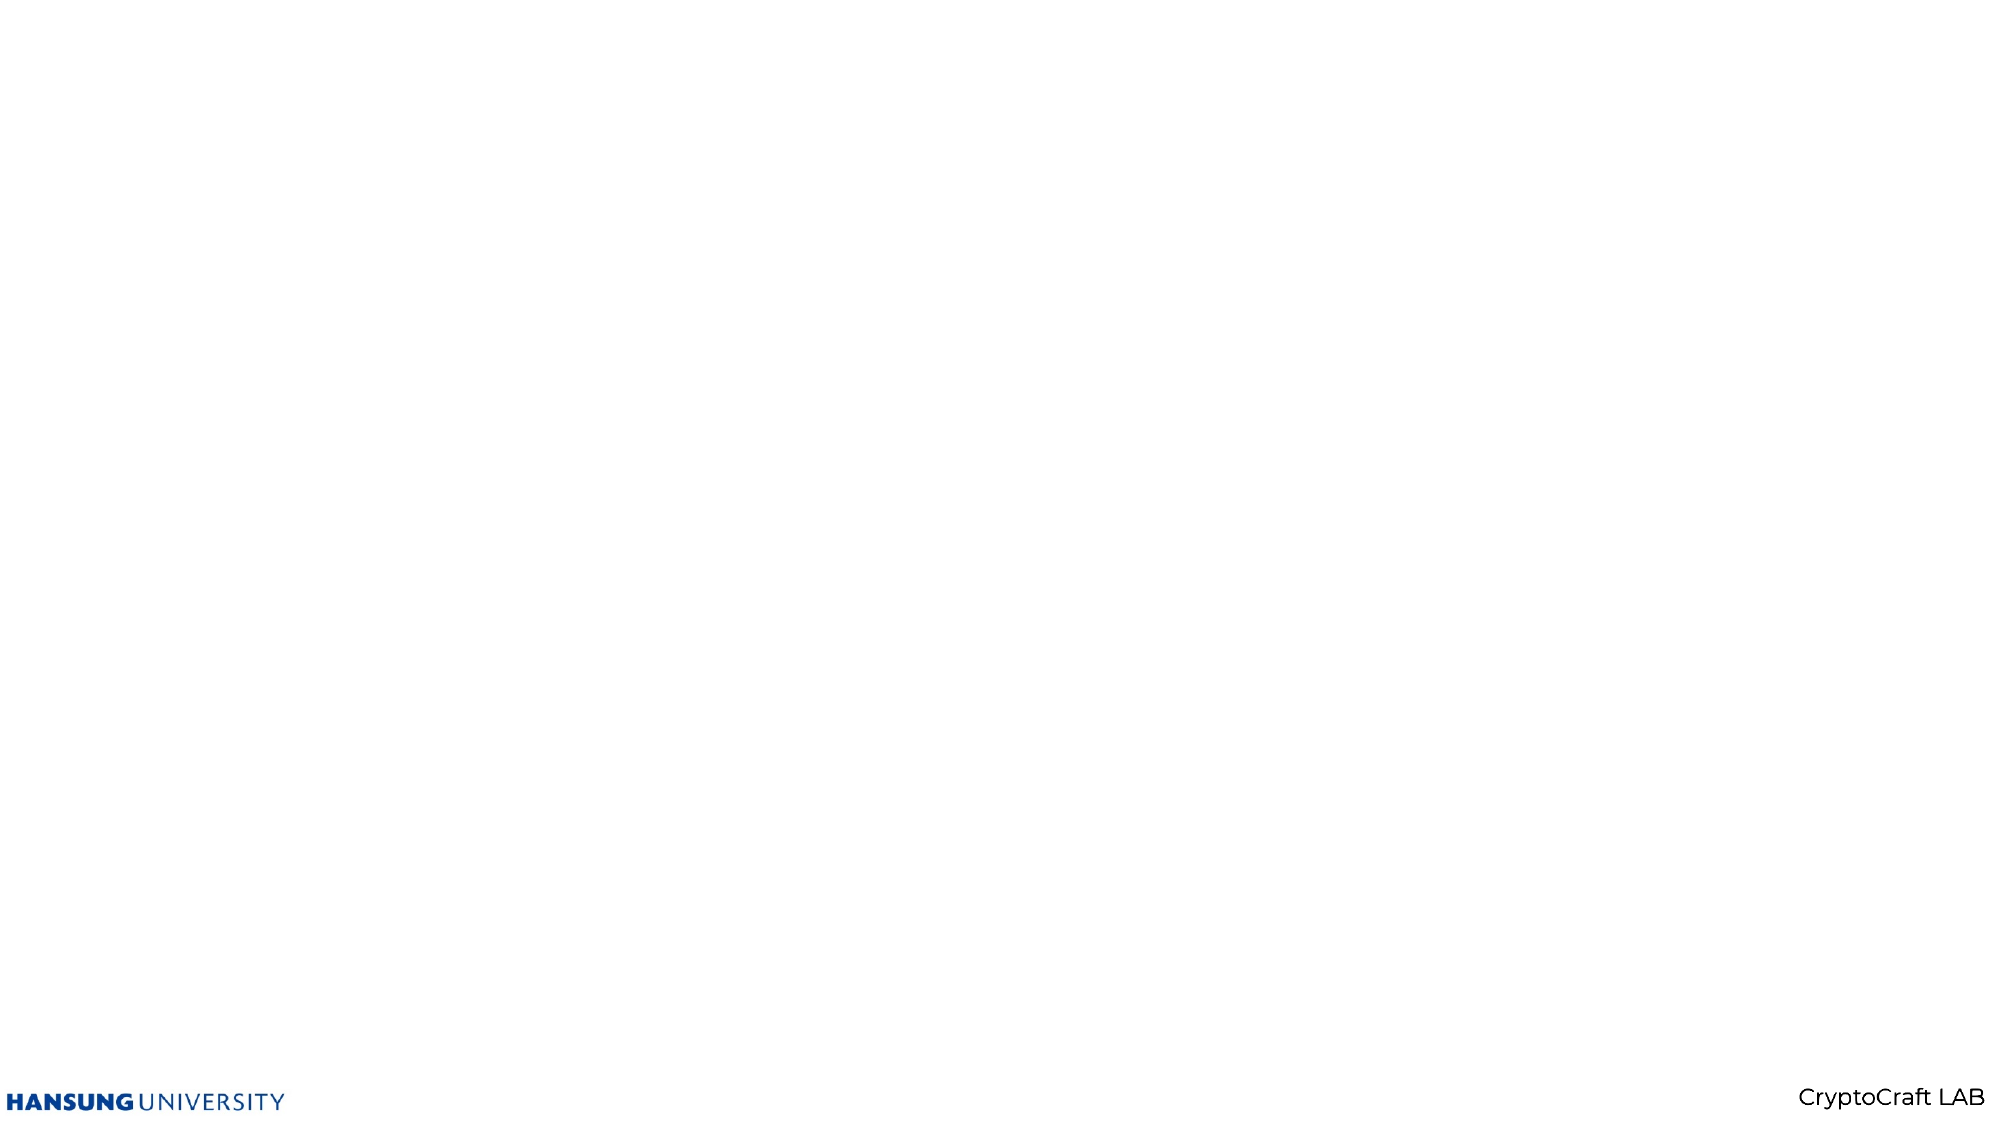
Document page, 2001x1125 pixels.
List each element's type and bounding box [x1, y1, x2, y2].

picture [0, 1089, 296, 1122]
picture [1784, 1080, 2000, 1125]
